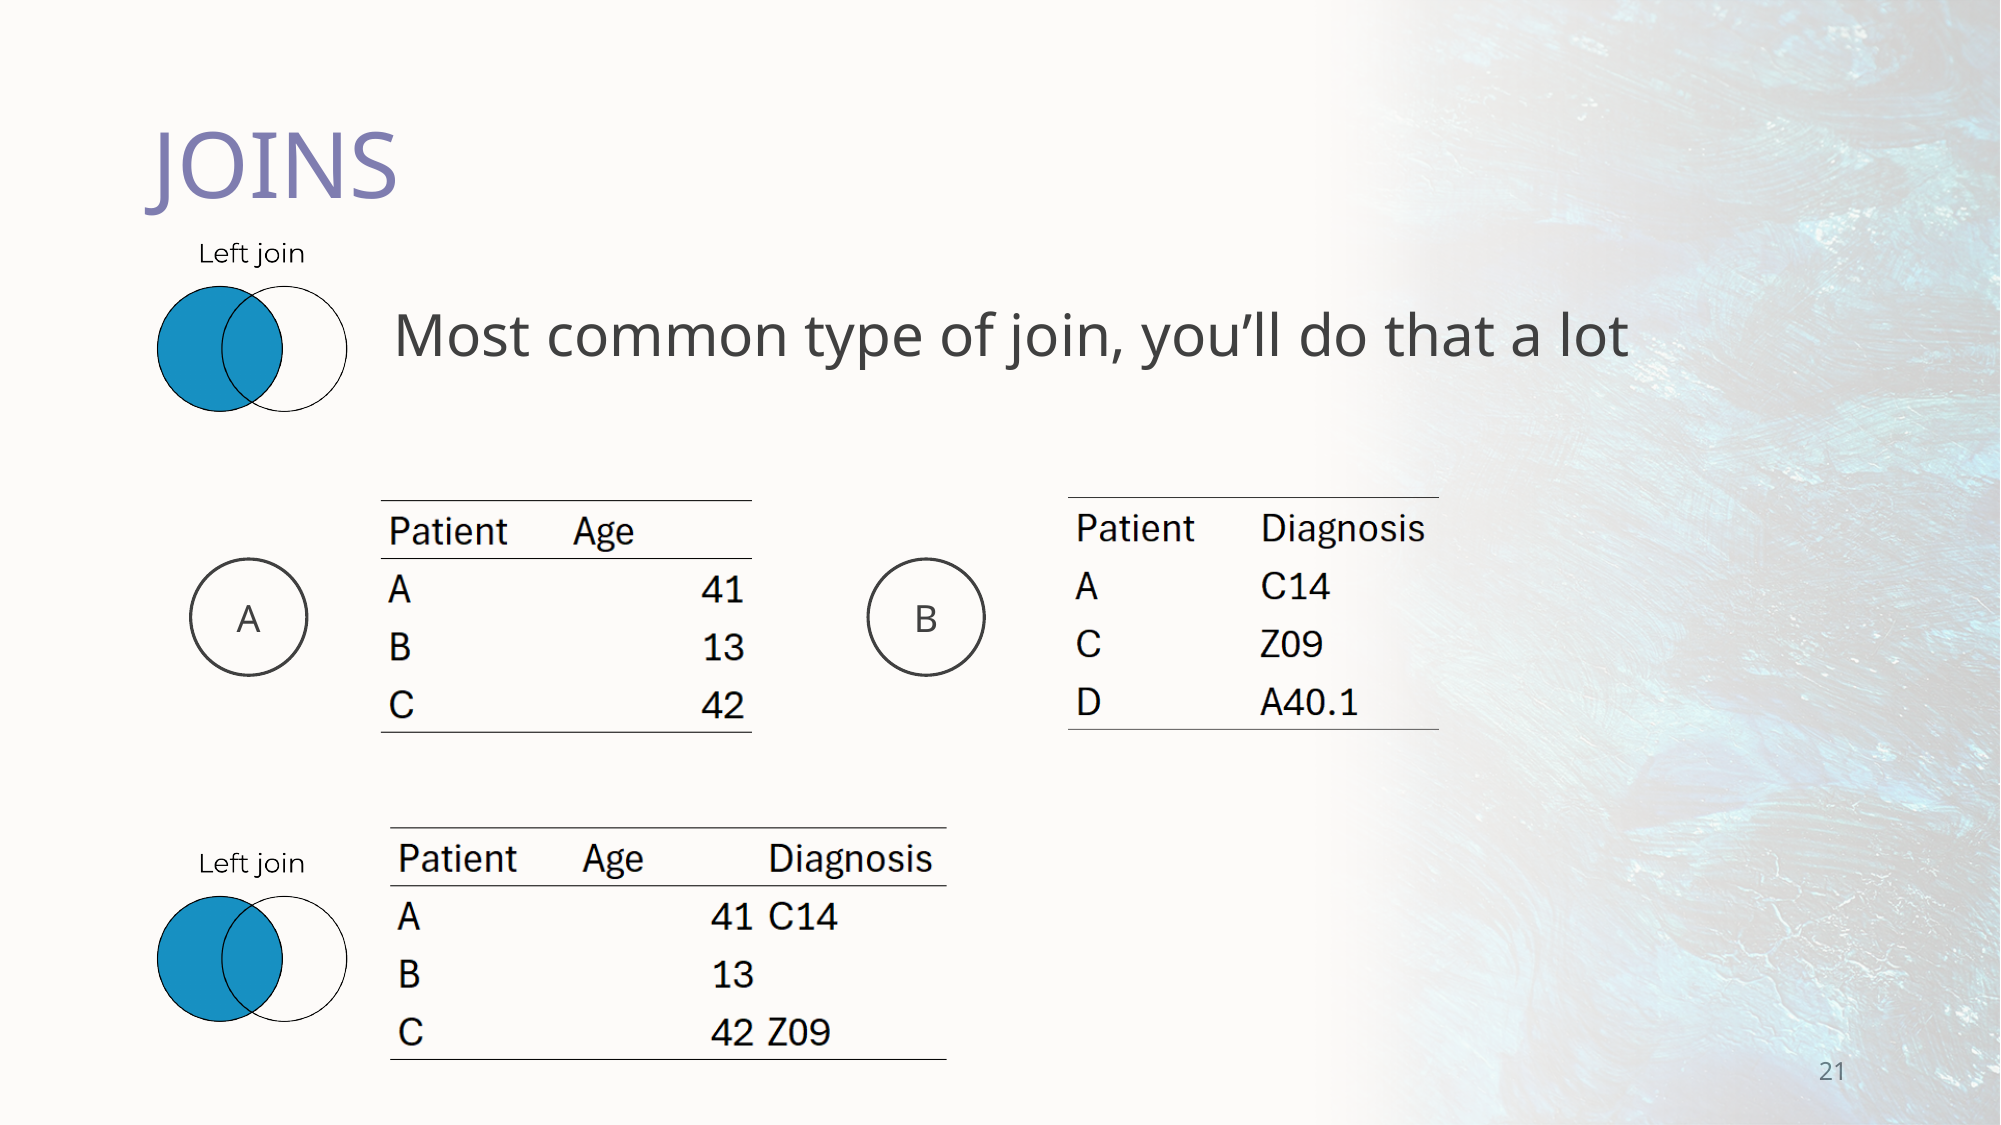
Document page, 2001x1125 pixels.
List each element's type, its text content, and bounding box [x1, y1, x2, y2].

picture [136, 835, 363, 1043]
picture [378, 820, 958, 1068]
picture [1061, 0, 2000, 1125]
text_box A [189, 557, 309, 677]
list Most common type of join, you’ll do that a lot [378, 298, 1286, 395]
title JOINS [137, 59, 1286, 278]
text_box B [866, 557, 986, 677]
picture [378, 493, 760, 741]
picture [136, 225, 363, 432]
